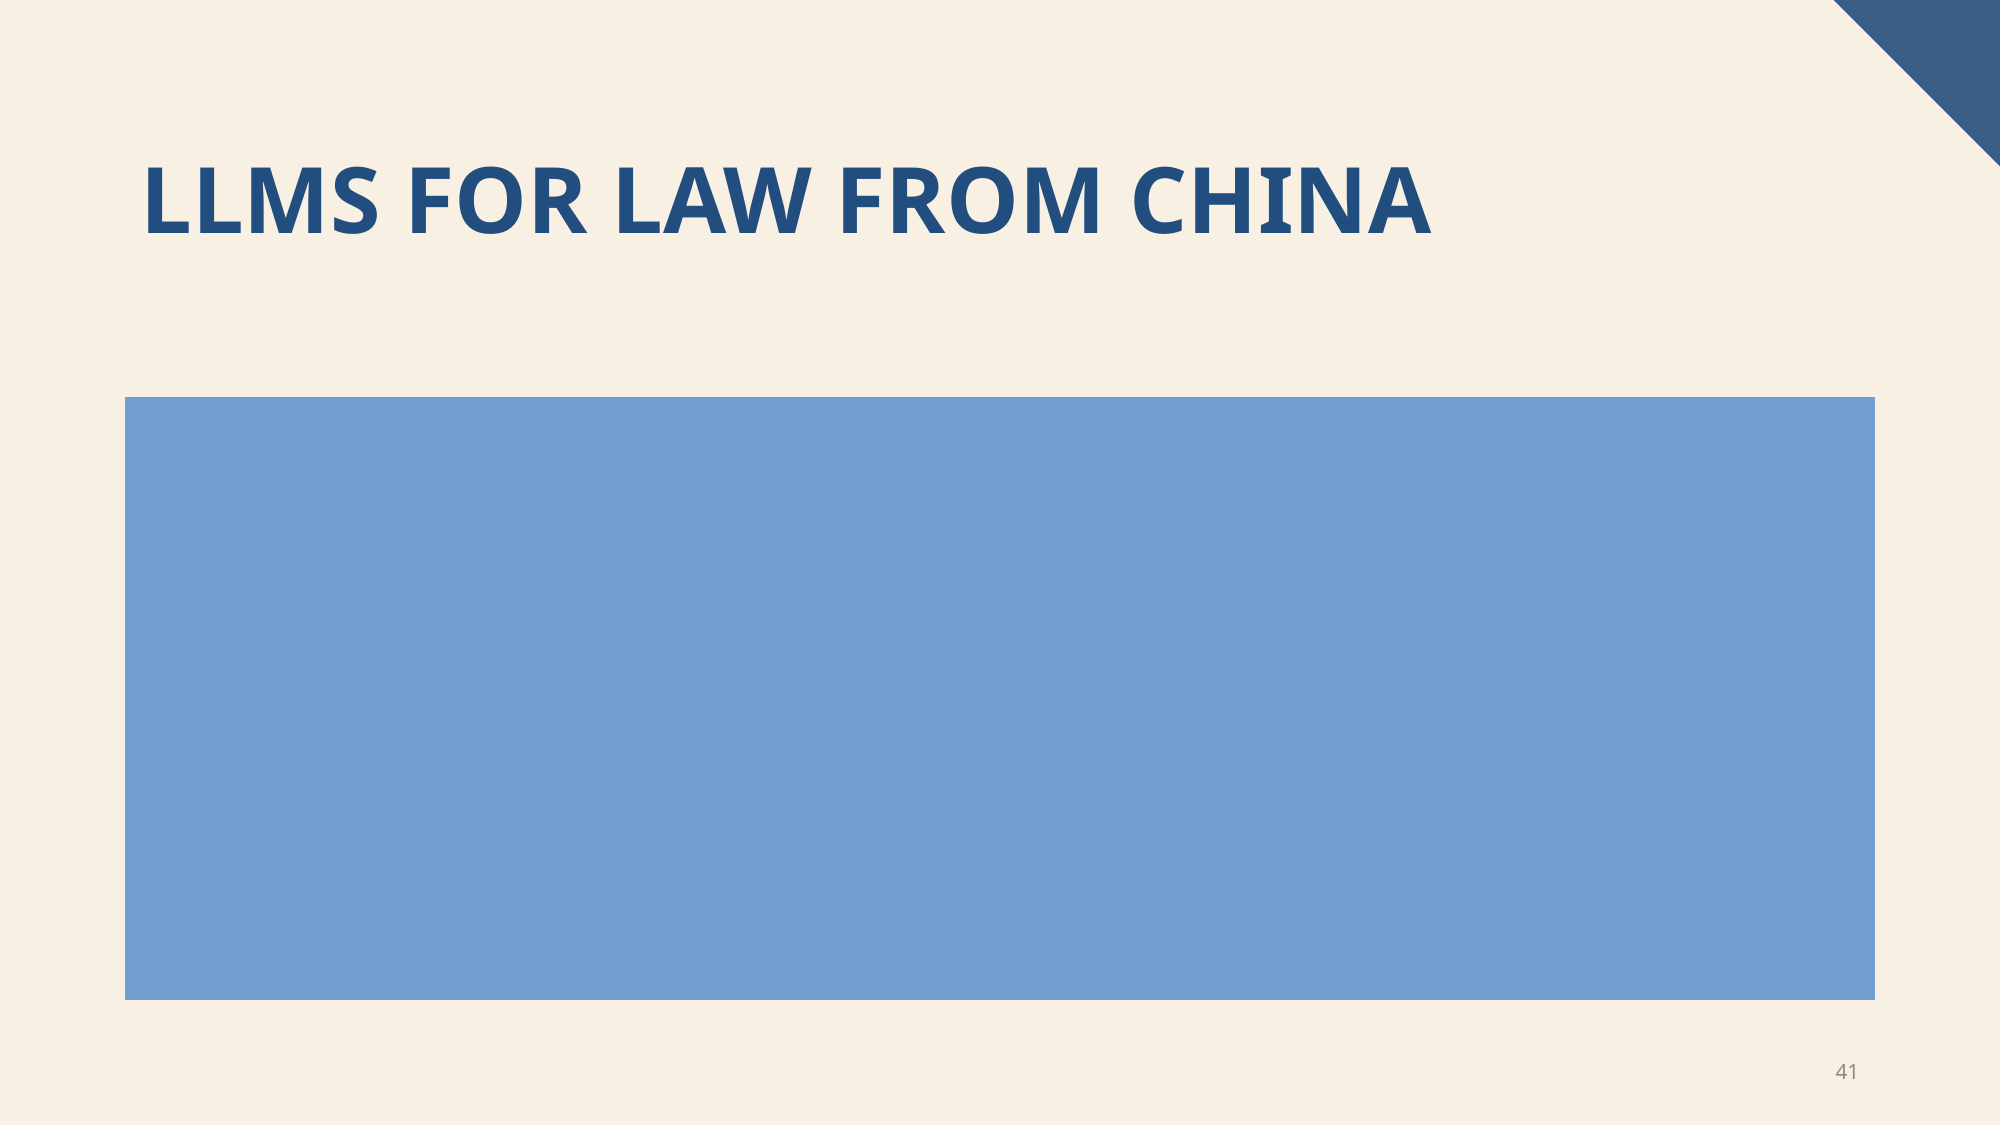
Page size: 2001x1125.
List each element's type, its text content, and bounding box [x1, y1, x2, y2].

title LLMs for law from China [125, 146, 1875, 365]
slide_number 41 [1799, 1042, 1875, 1103]
